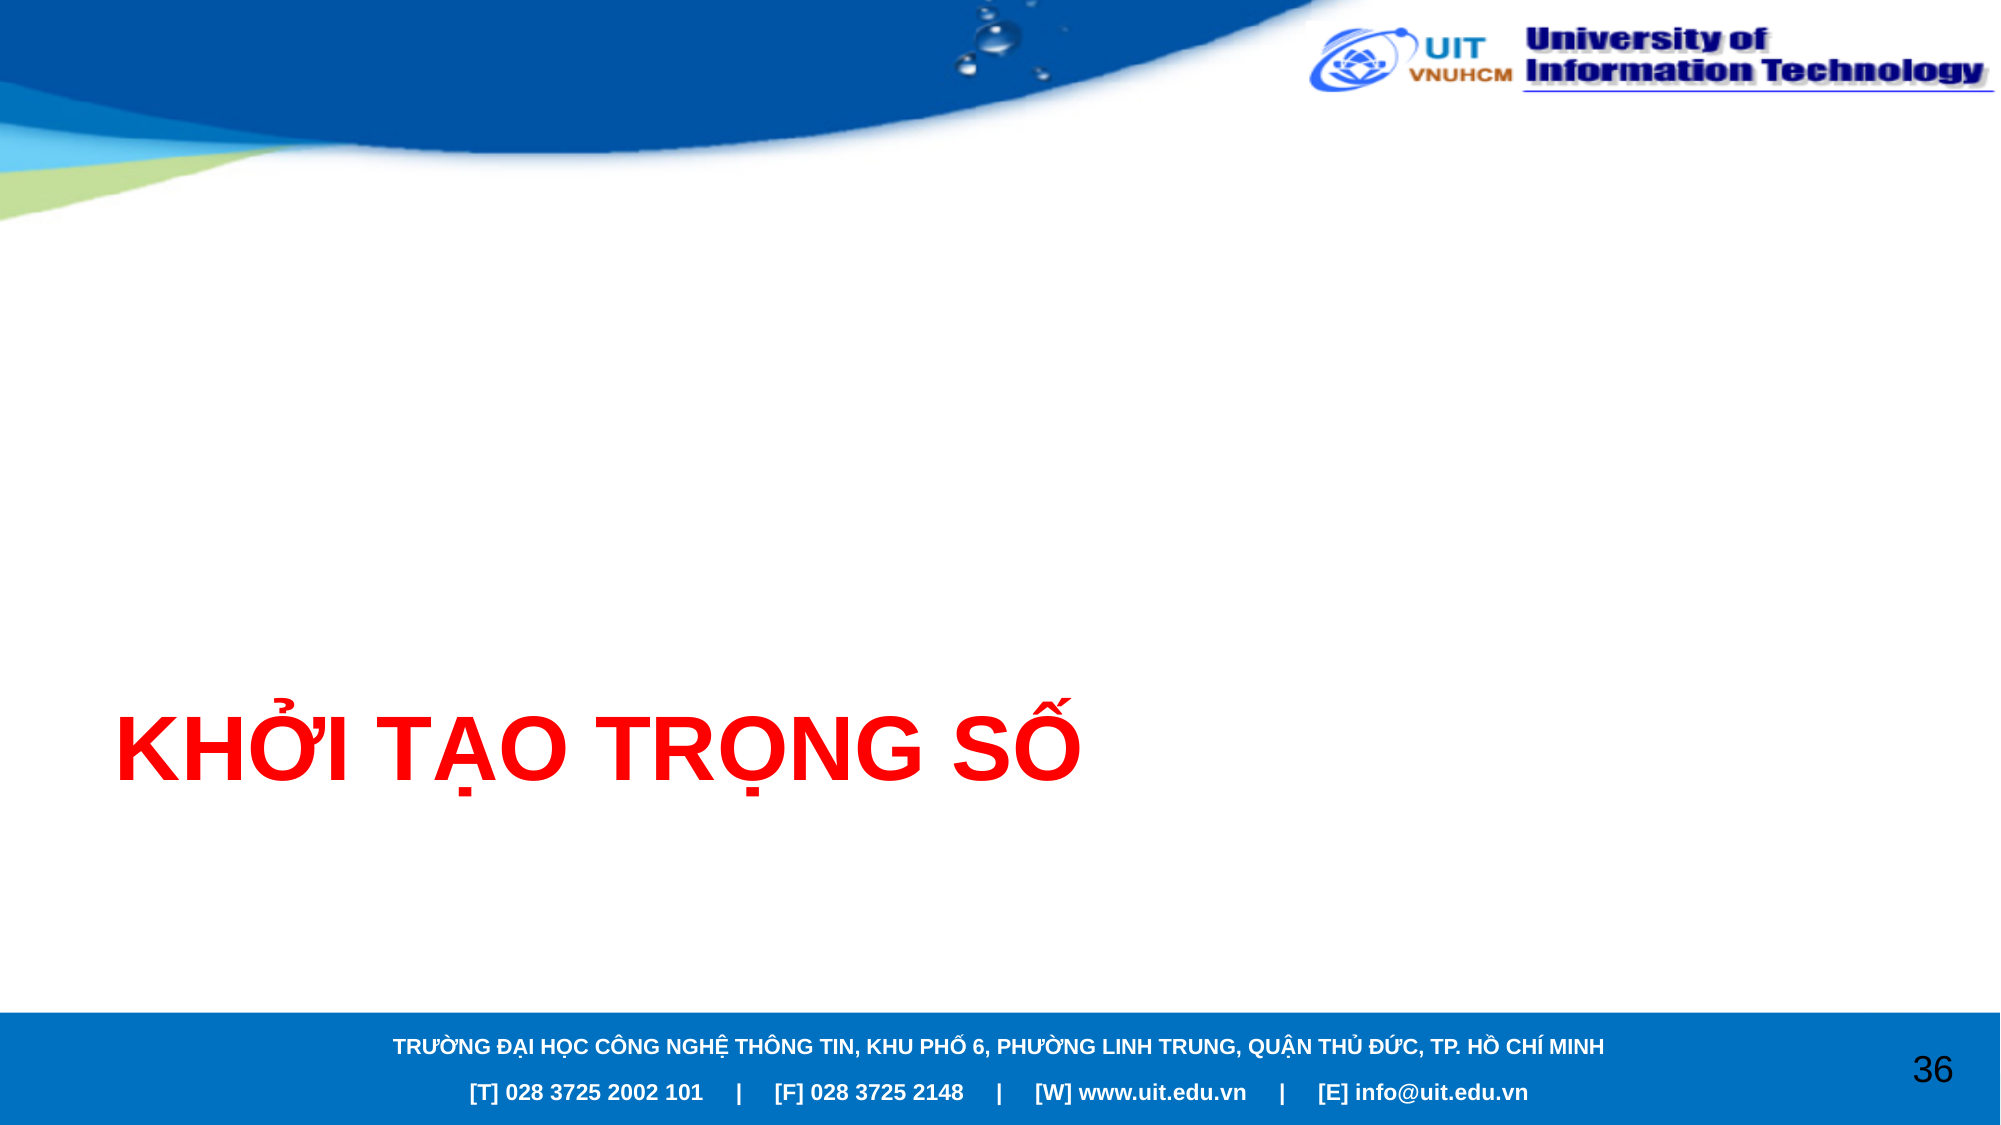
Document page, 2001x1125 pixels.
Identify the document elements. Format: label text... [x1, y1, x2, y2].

title KHỞI TẠO TRỌNG SỐ [99, 650, 1900, 838]
picture [0, 0, 2001, 1125]
